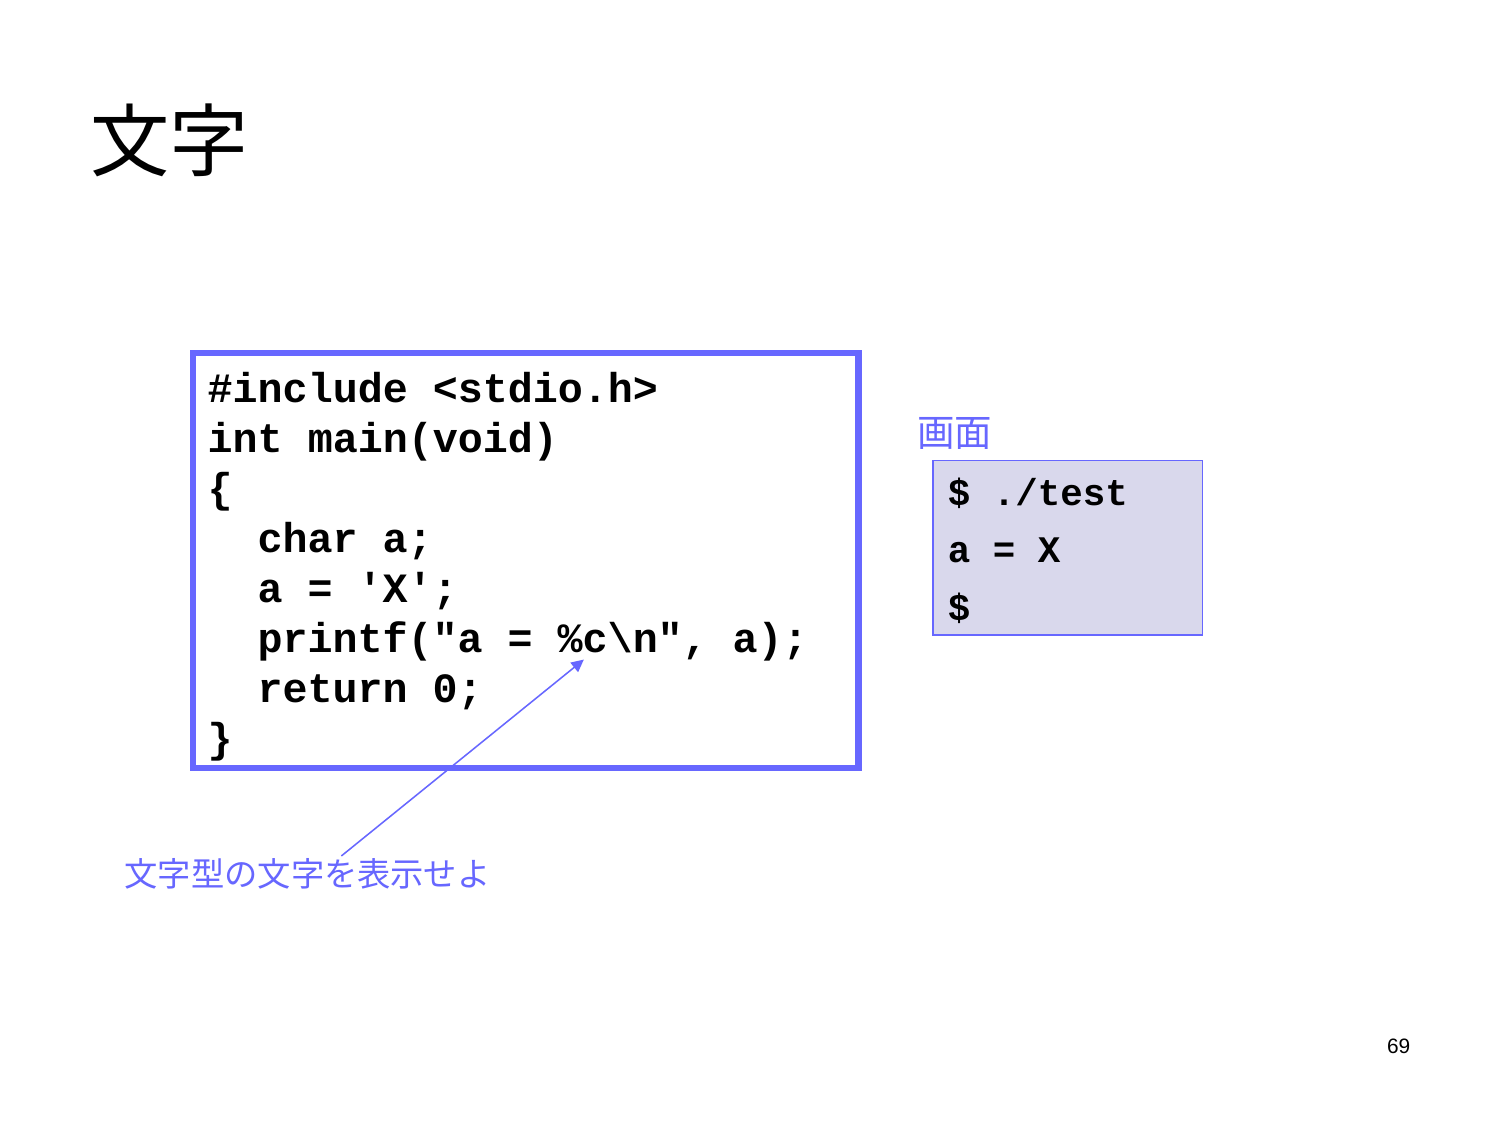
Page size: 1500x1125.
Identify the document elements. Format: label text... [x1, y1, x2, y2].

text_box $ ./test a = X $ [933, 460, 1203, 636]
text_box #include <stdio.h> int main(void) { char a; a = 'X'; printf("a = %c\n", a); return 0; } [192, 353, 859, 768]
text_box 画面 [895, 401, 1015, 461]
text_box 文字型の文字を表示せよ [82, 845, 533, 901]
title 文字 [75, 45, 1425, 233]
slide_number 69 [1074, 1024, 1426, 1101]
